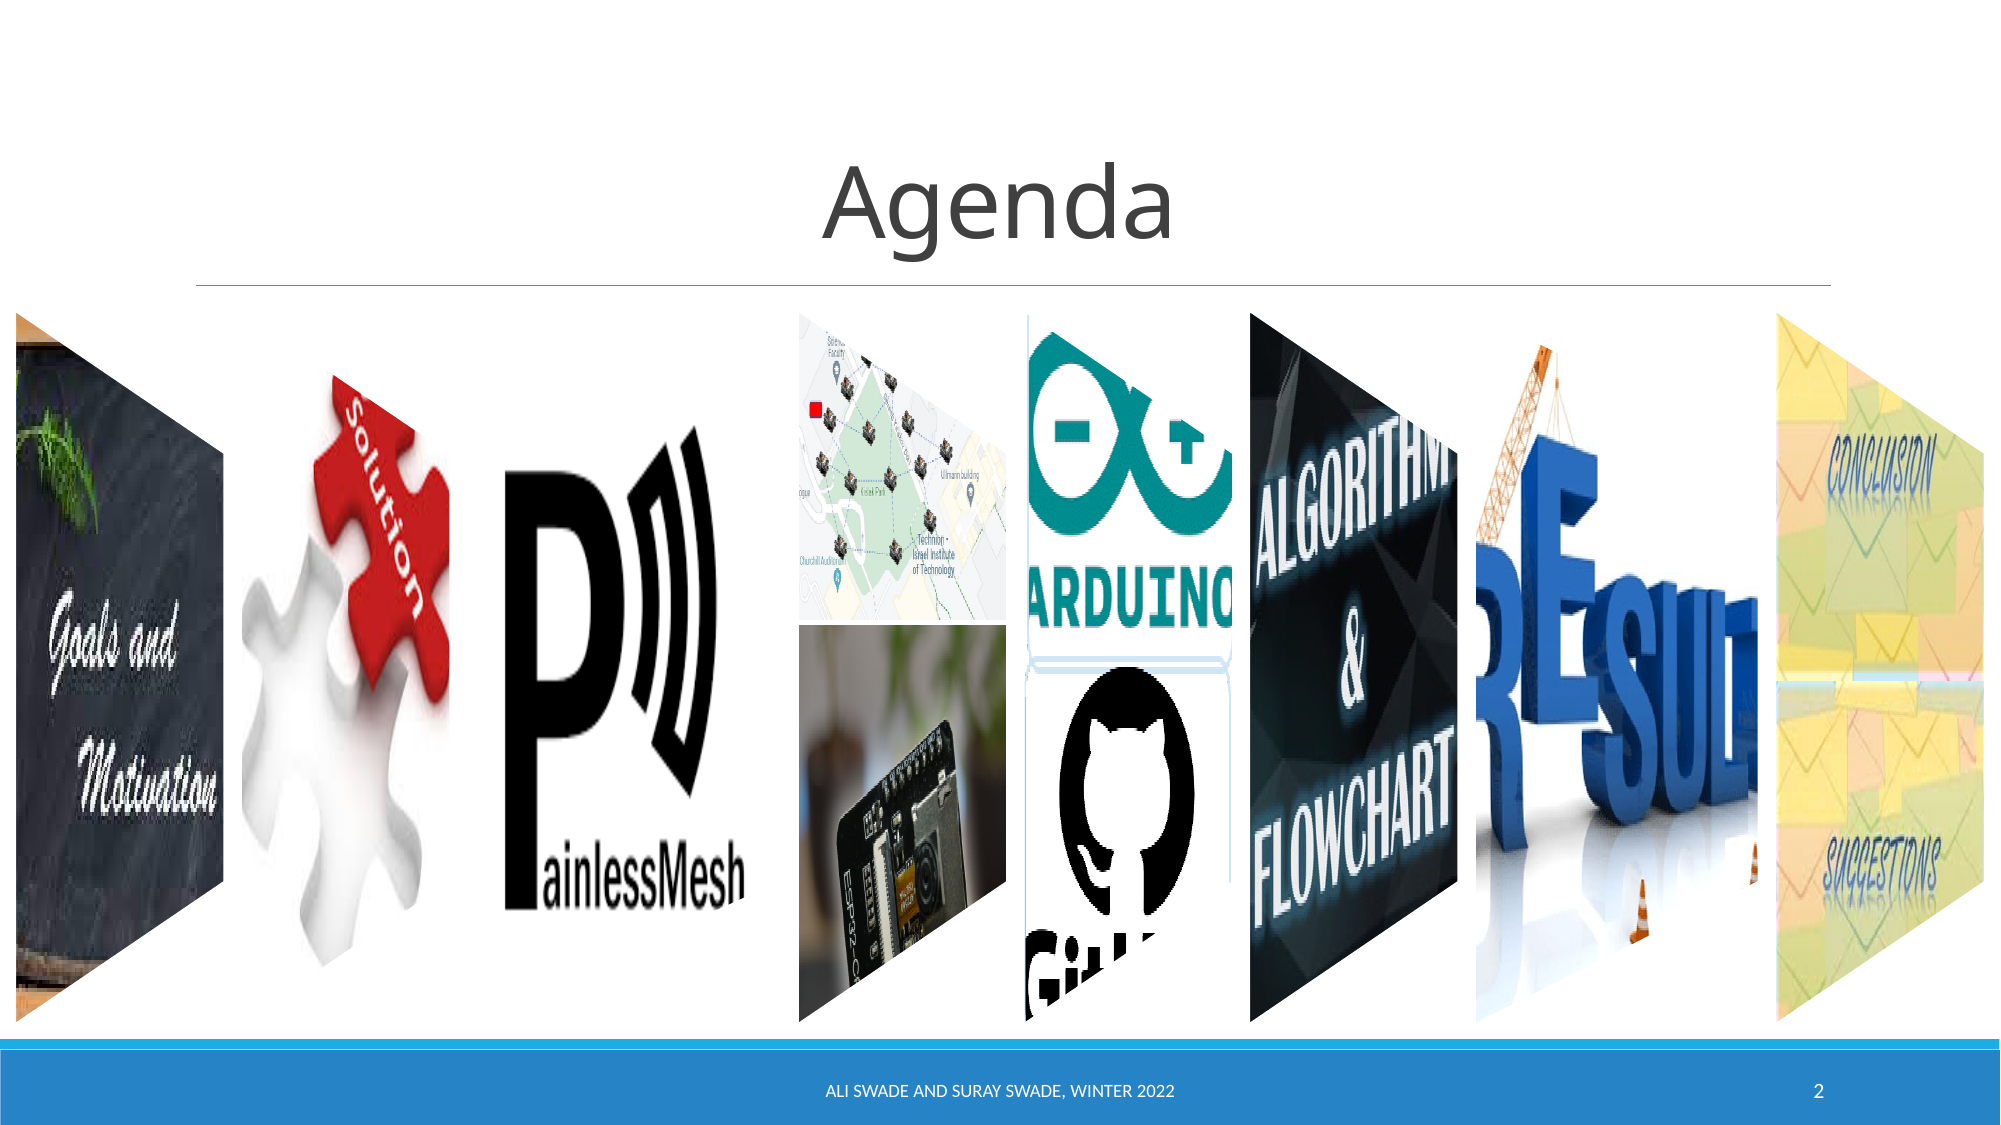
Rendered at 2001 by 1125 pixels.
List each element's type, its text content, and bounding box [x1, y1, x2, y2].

slide_number 2 [1624, 1059, 1840, 1120]
title Agenda [138, 100, 1862, 267]
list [14, 309, 1986, 1026]
footer Ali Swade and Suray Swade, Winter 2022 [604, 1059, 1396, 1120]
